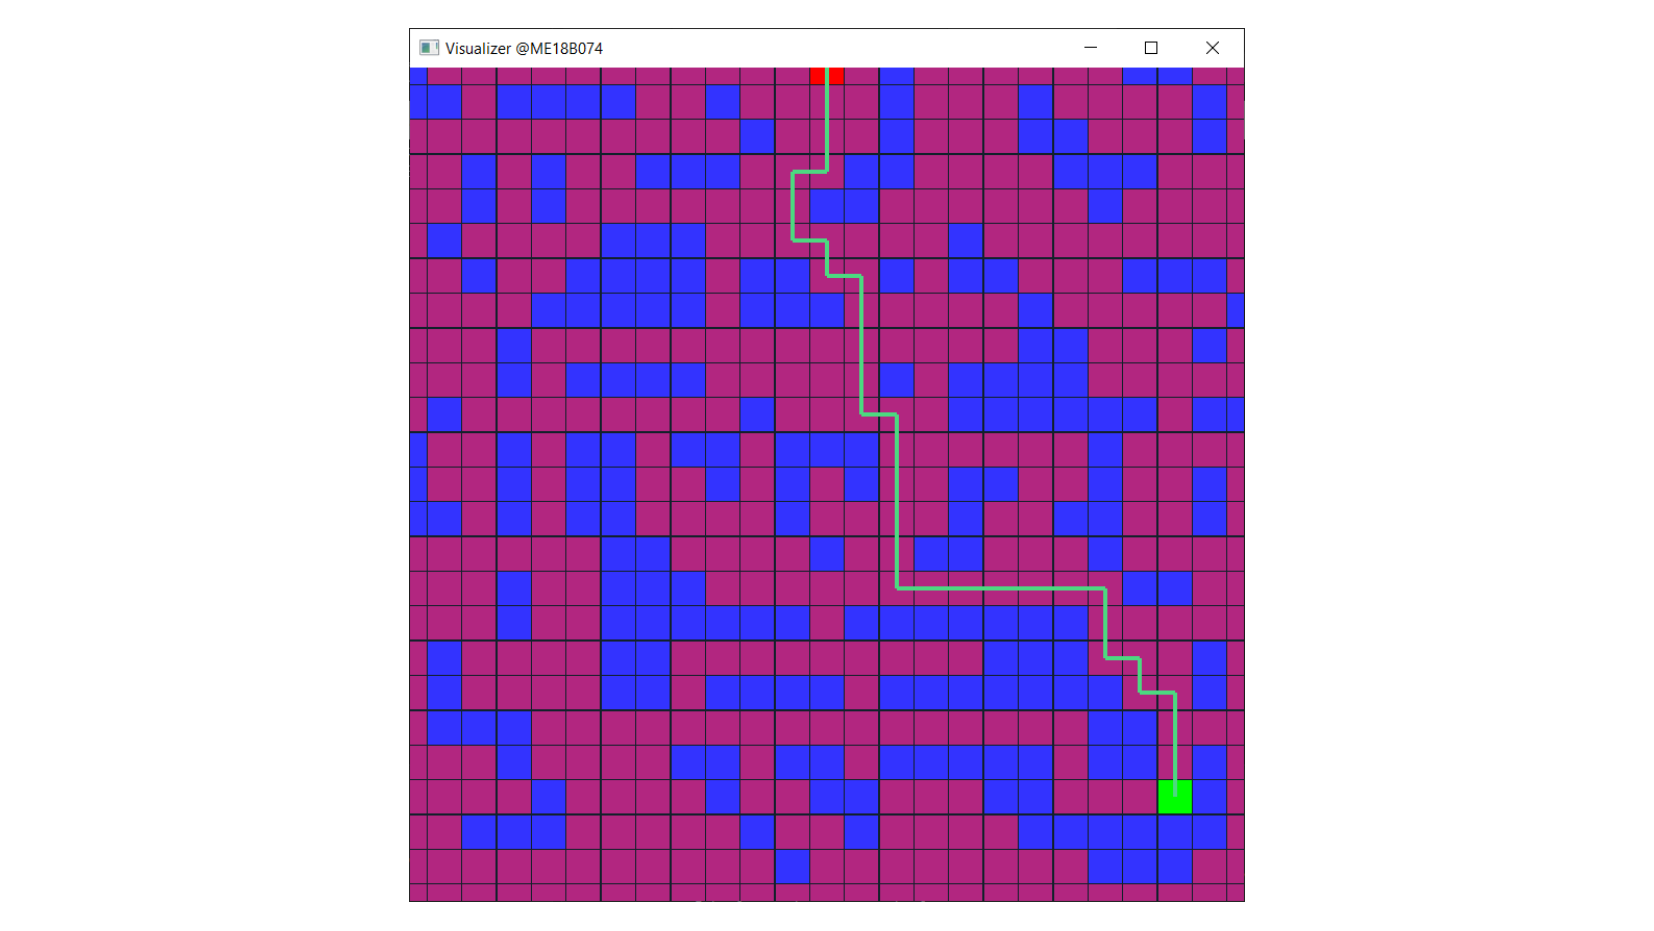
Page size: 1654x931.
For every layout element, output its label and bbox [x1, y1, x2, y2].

picture [408, 27, 1245, 903]
